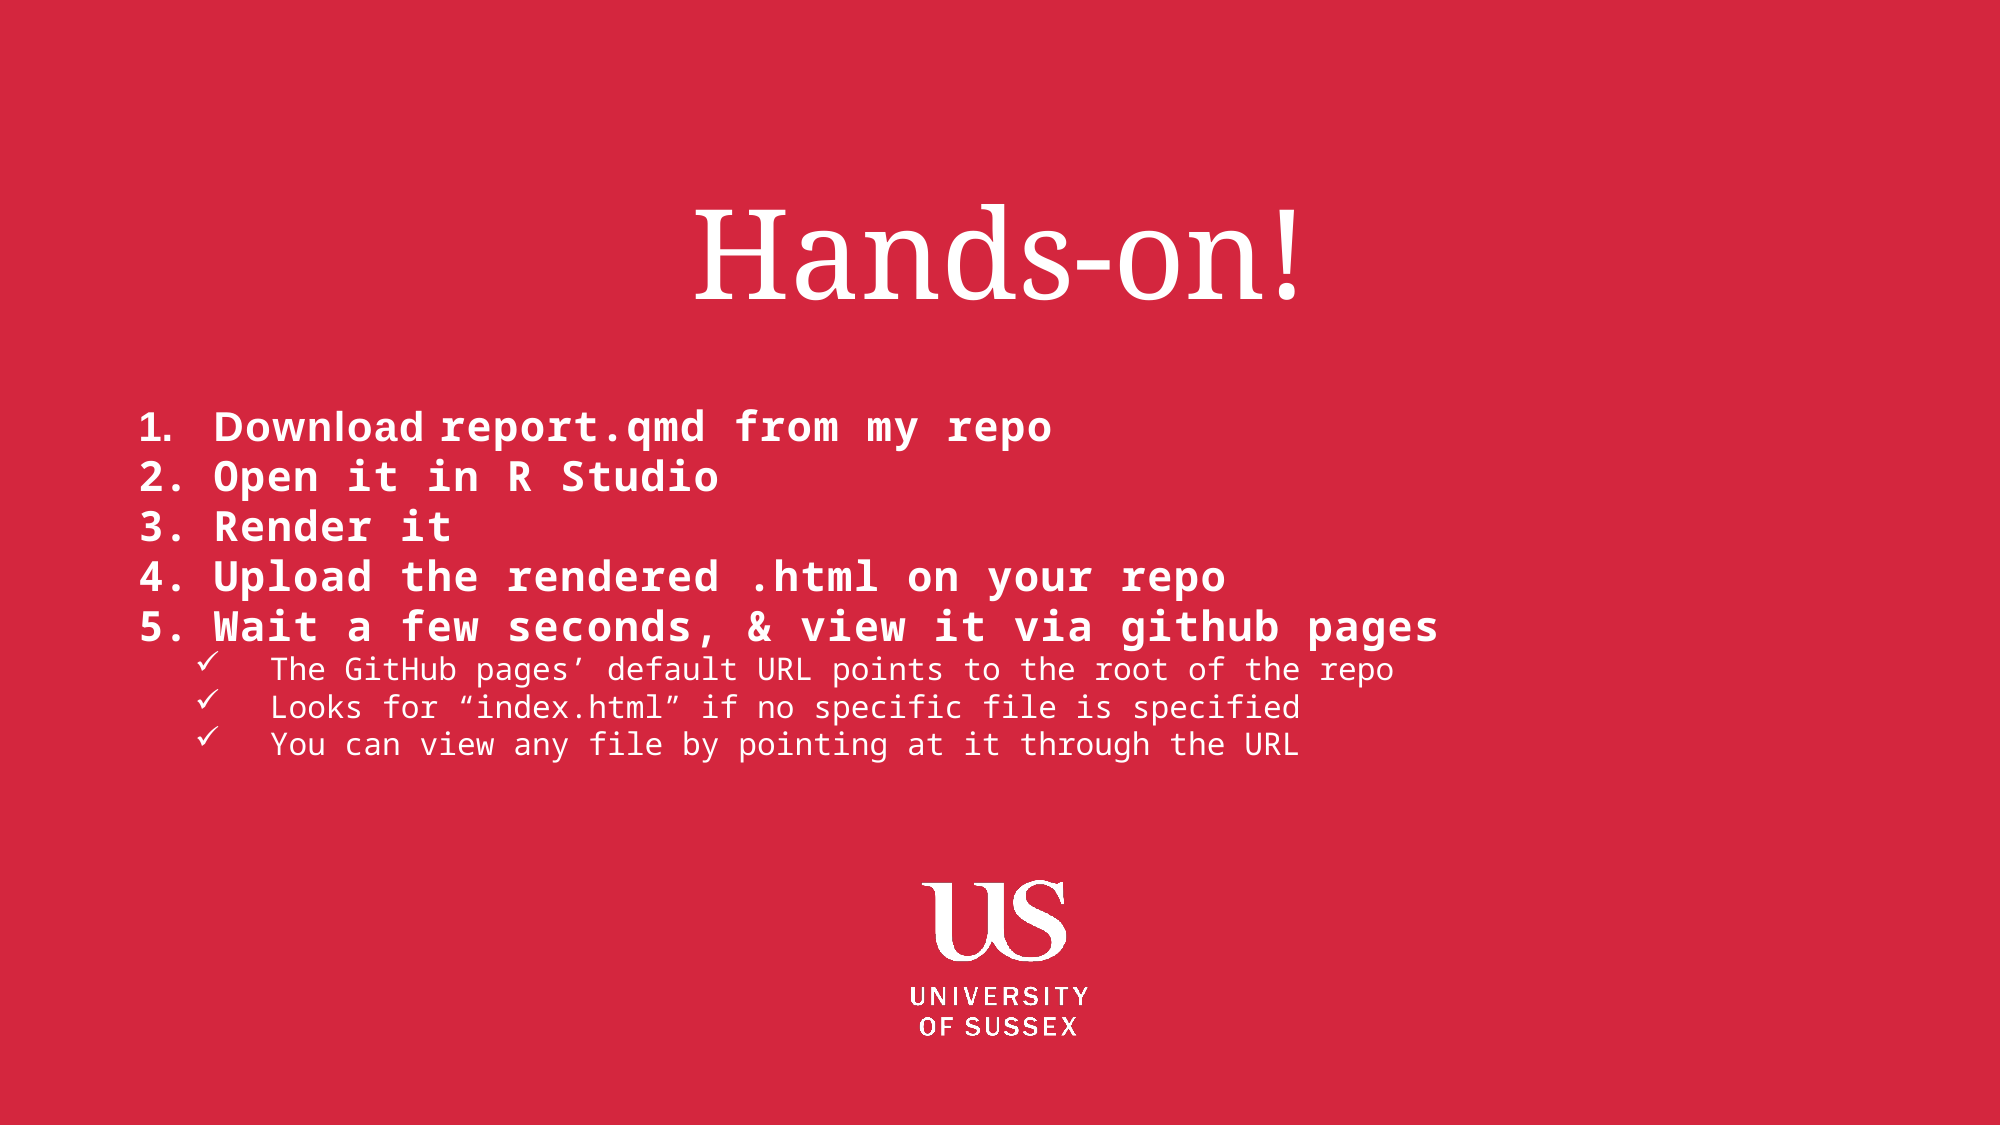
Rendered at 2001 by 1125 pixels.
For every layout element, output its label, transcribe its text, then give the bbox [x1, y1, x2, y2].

title Hands-on! [249, 165, 1750, 335]
subtitle Download report.qmd from my repo Open it in R Studio Render it Upload the rendered .html on your repo Wait a few seconds, & view it via github pages The GitHub pages’ default URL points to the root of the repo Looks for “index.html” if no specific file is specified You can view any file by pointing at it through the URL [123, 392, 1750, 916]
picture [911, 916, 1088, 1036]
